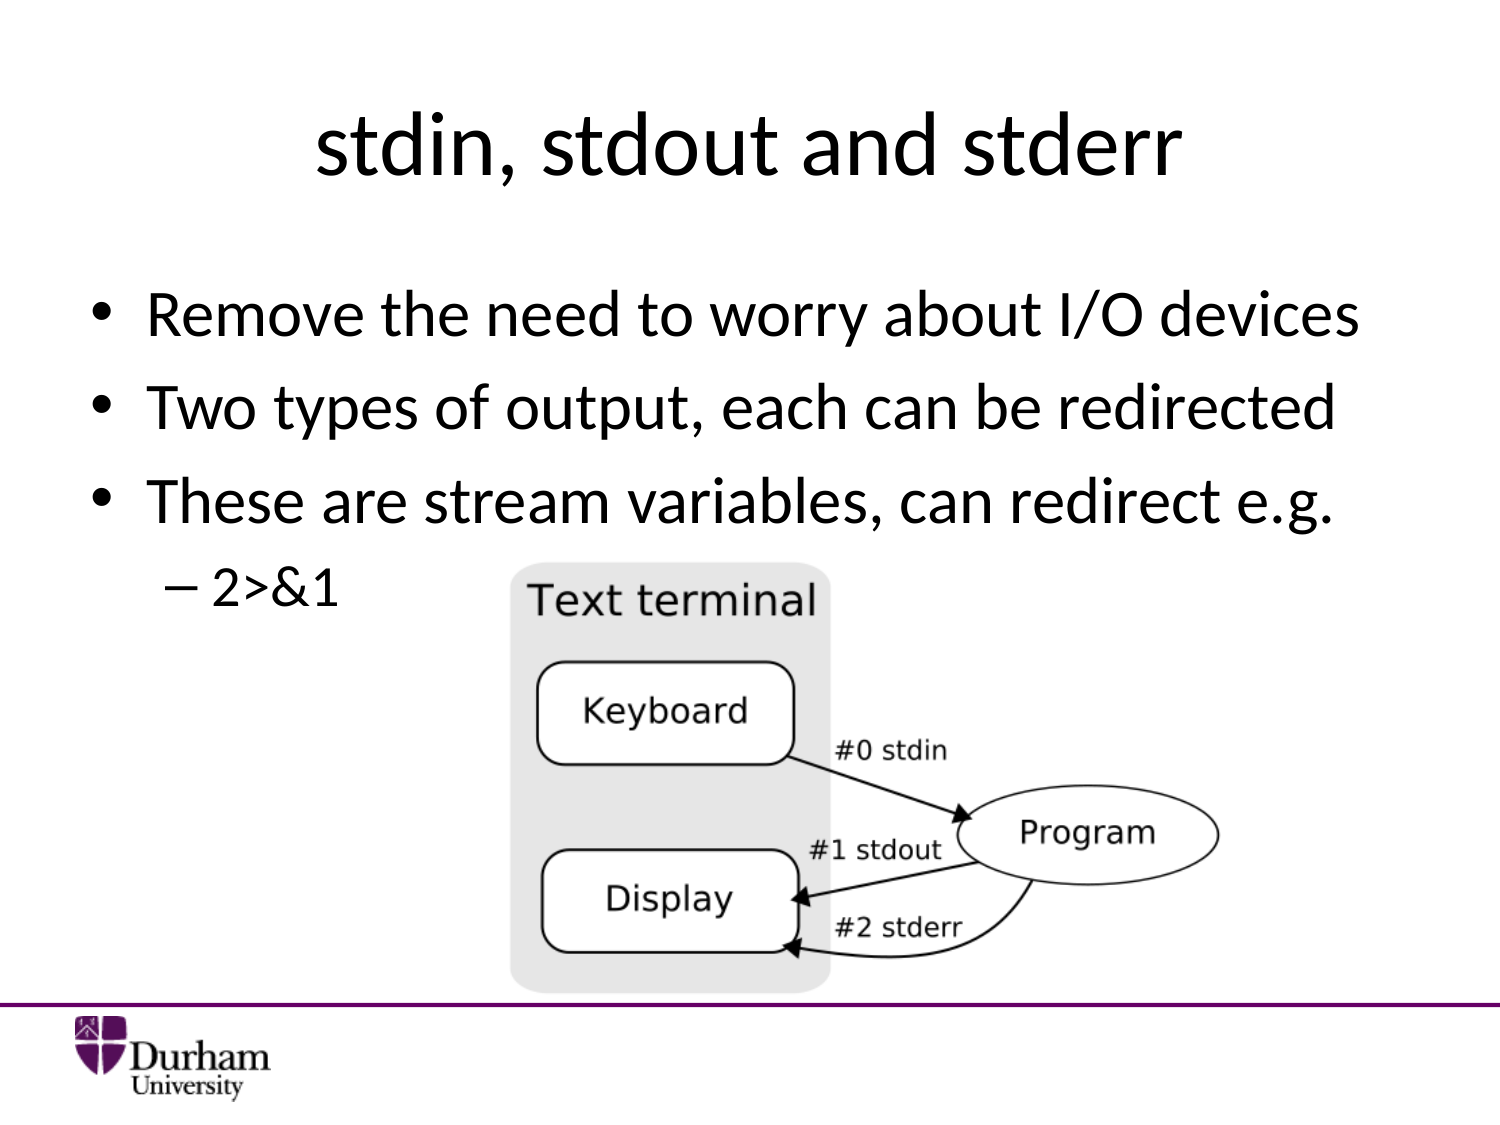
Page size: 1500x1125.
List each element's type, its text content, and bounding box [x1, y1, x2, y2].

title stdin, stdout and stderr [74, 44, 1426, 233]
picture [503, 556, 1227, 1000]
list Remove the need to worry about I/O devices Two types of output, each can be redirected These are stream variables, can redirect e.g. 2>&1 [74, 262, 1426, 1006]
picture [75, 1016, 271, 1102]
